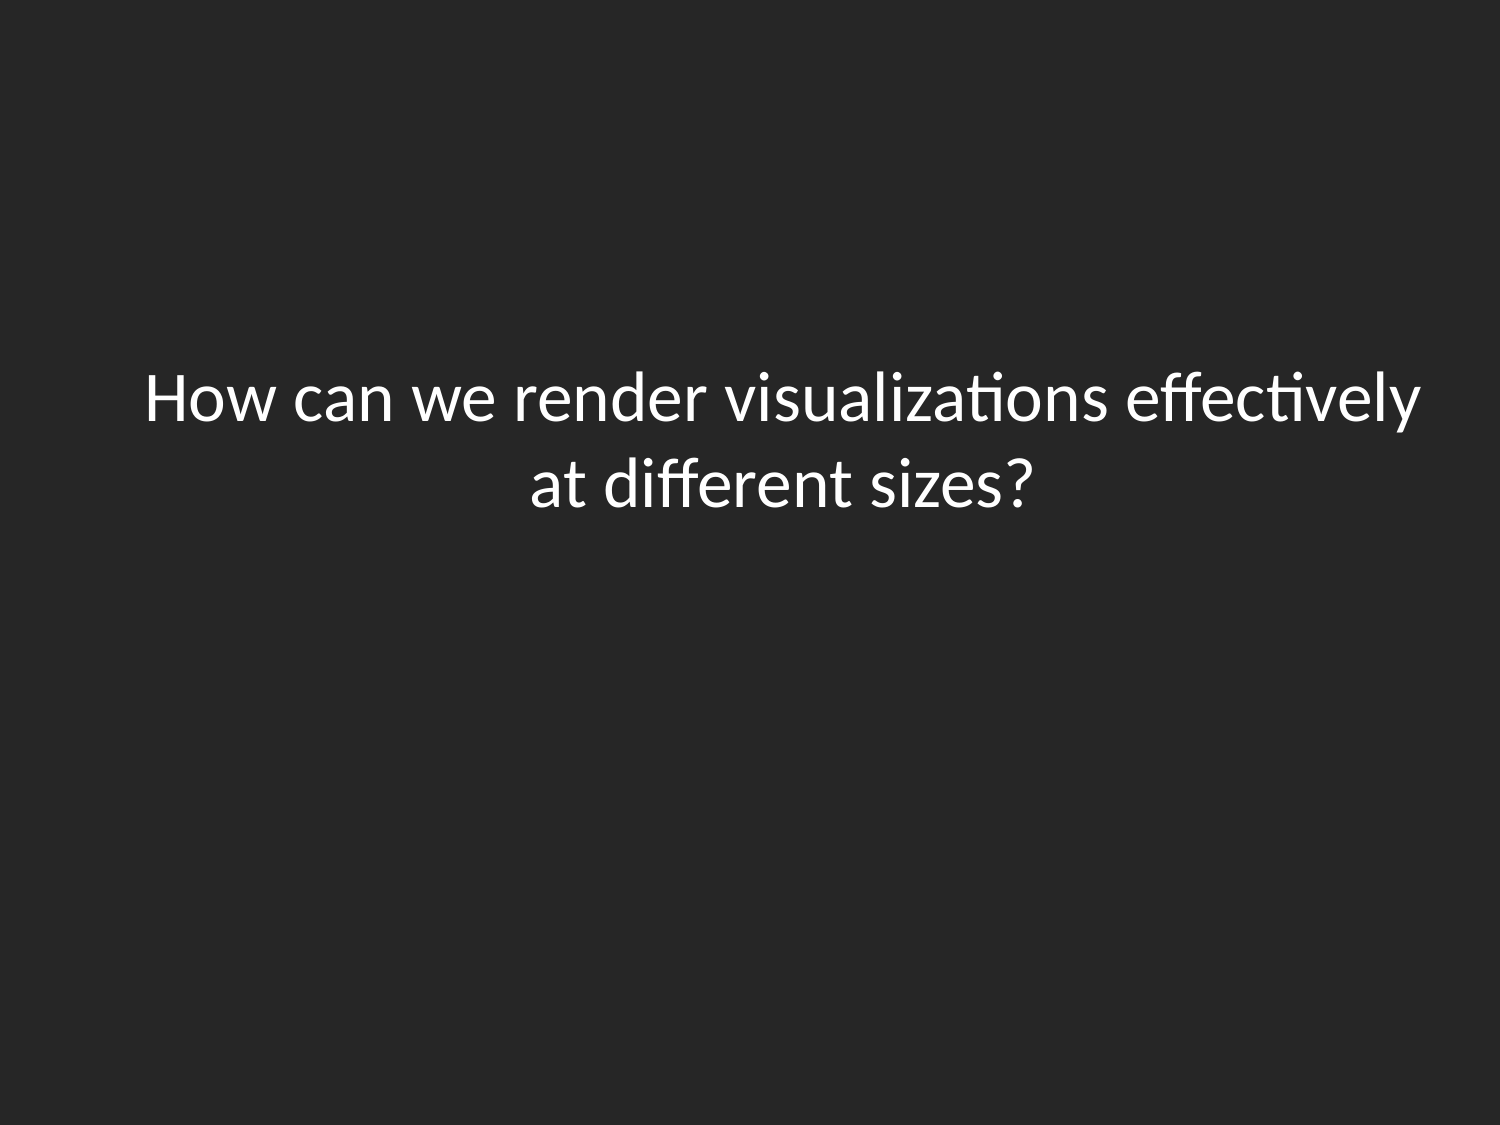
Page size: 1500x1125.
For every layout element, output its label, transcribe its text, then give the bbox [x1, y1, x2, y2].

title How can we render visualizations effectively at different sizes? [108, 342, 1459, 530]
